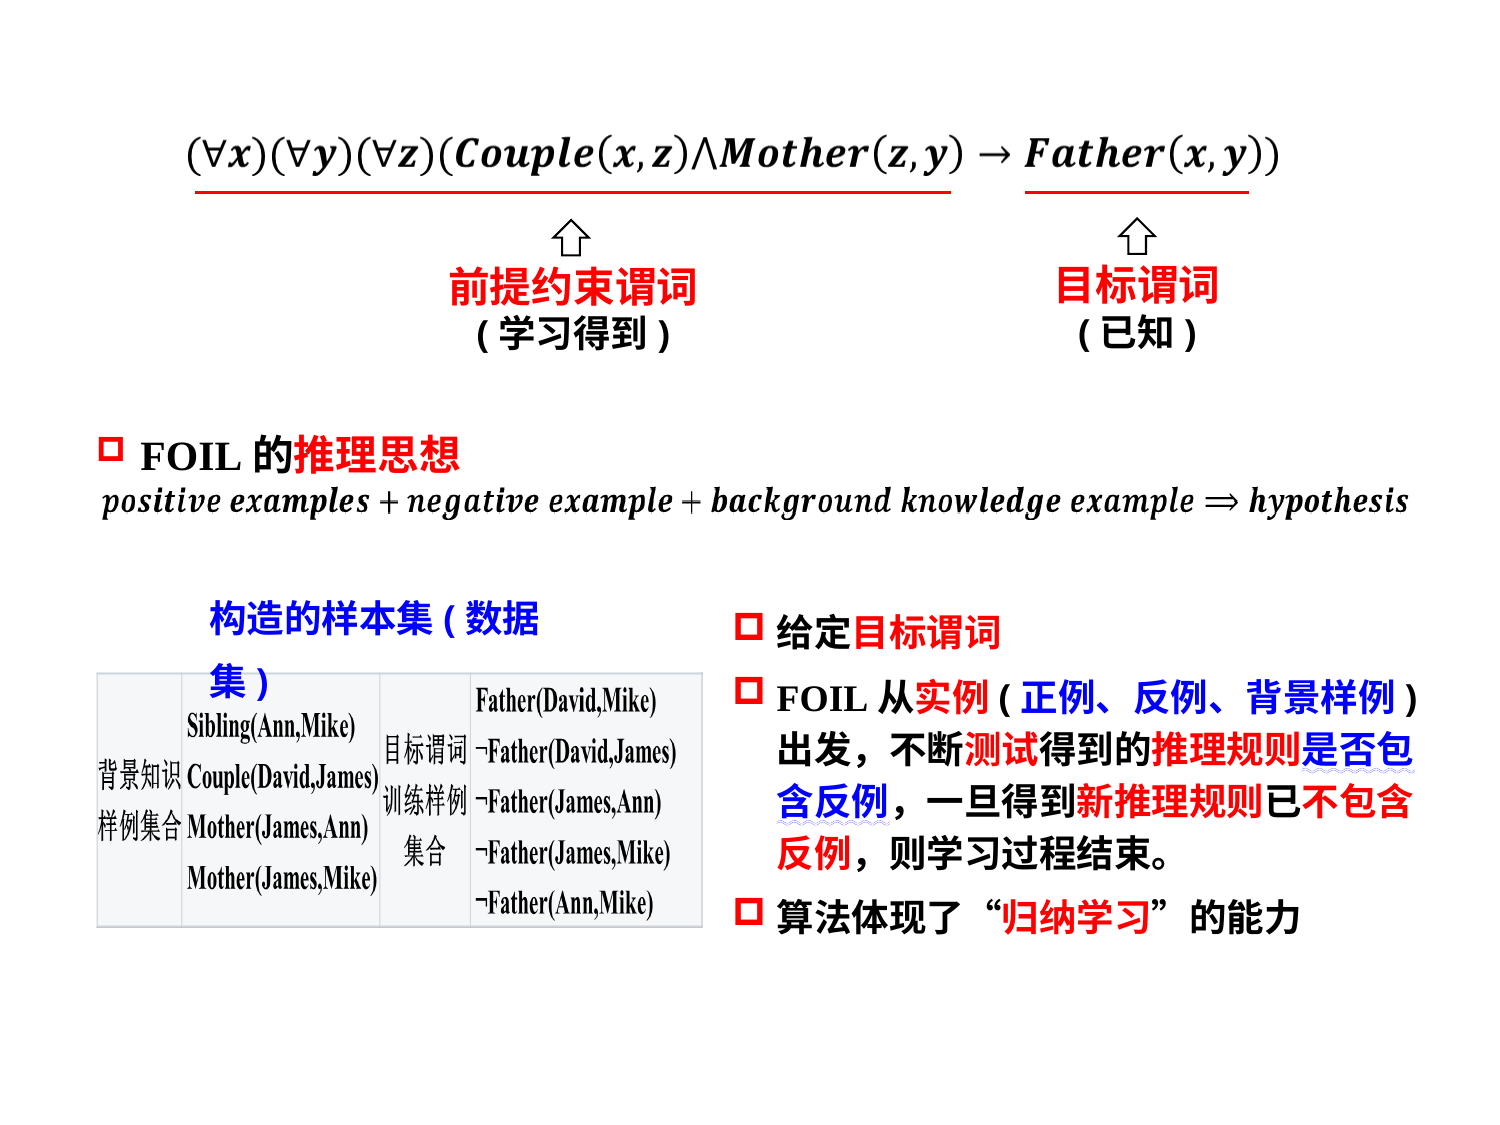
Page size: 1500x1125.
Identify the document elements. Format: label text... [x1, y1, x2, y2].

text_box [170, 125, 1294, 357]
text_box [96, 613, 703, 943]
text_box 给定目标谓词 FOIL从实例(正例、反例、背景样例)出发，不断测试得到的推理规则是否包含反例，一旦得到新推理规则已不包含反例，则学习过程结束。 算法体现了“归纳学习”的能力 [732, 601, 1424, 940]
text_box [88, 415, 1424, 538]
